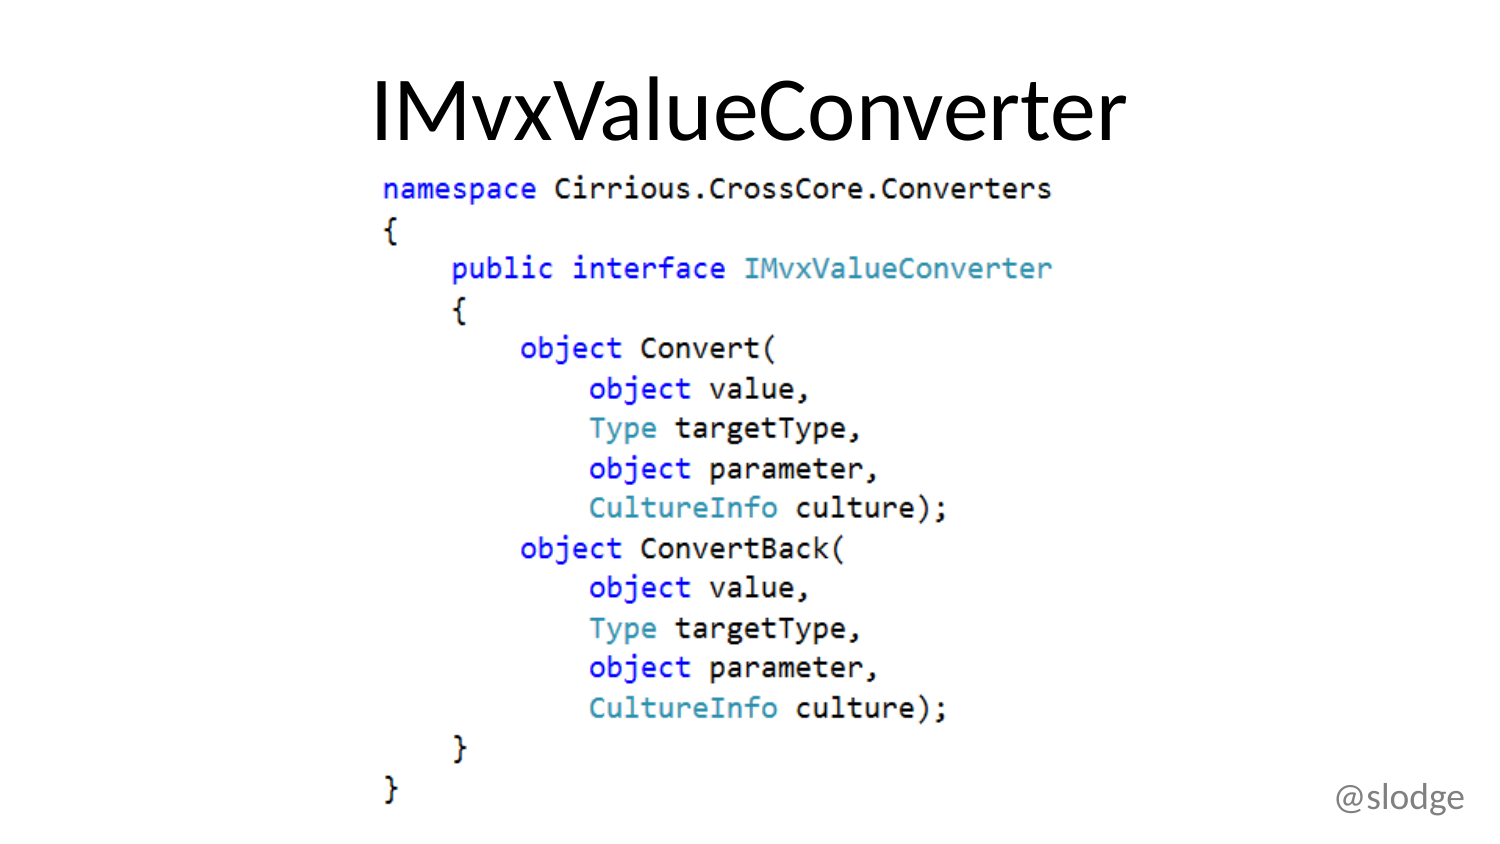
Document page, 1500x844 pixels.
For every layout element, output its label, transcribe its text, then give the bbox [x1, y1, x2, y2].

picture [380, 169, 1119, 812]
title IMvxValueConverter [75, 33, 1425, 175]
